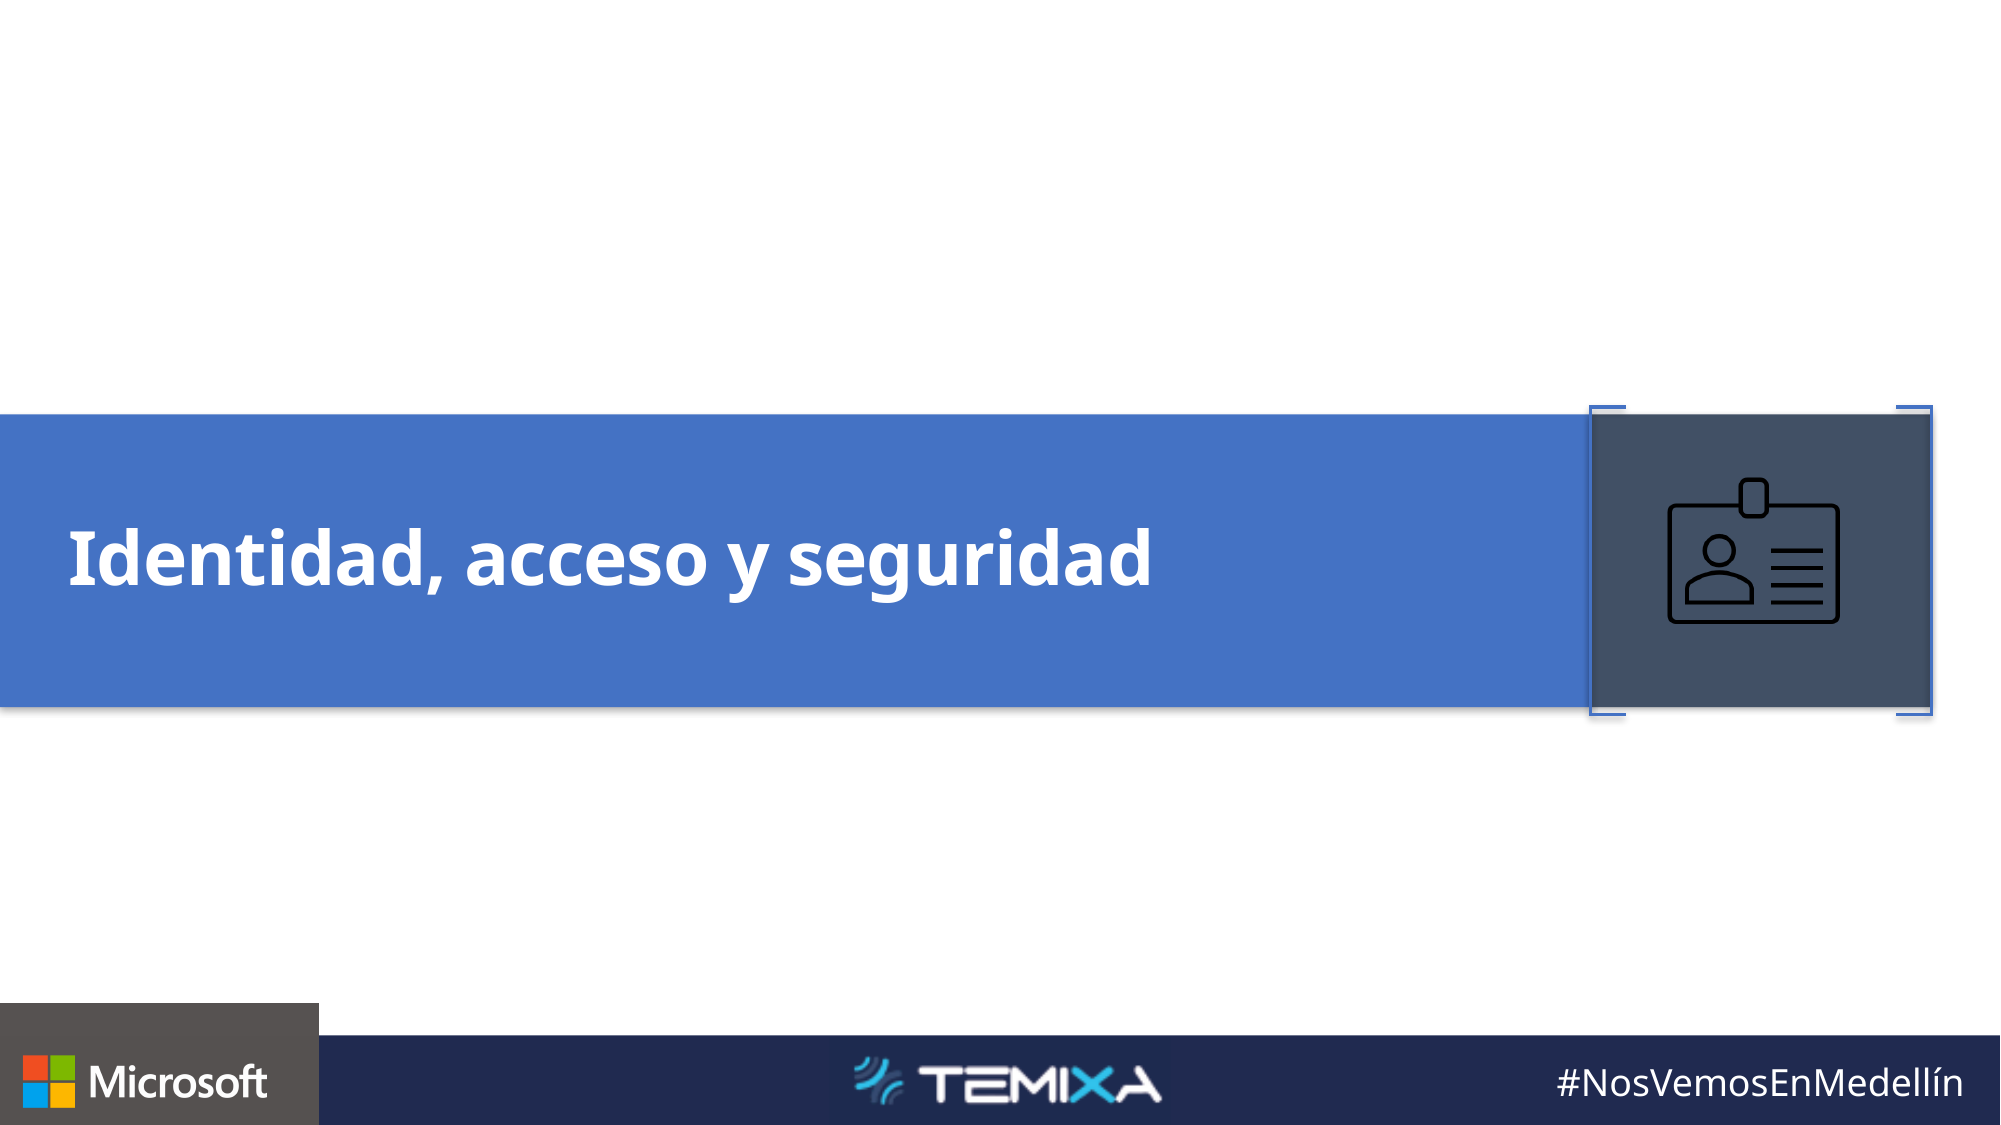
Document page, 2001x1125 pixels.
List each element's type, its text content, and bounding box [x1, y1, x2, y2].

picture [829, 1037, 1171, 1125]
picture [0, 1003, 319, 1125]
title Identidad, acceso y seguridad [68, 414, 1577, 708]
picture [1650, 447, 1857, 654]
